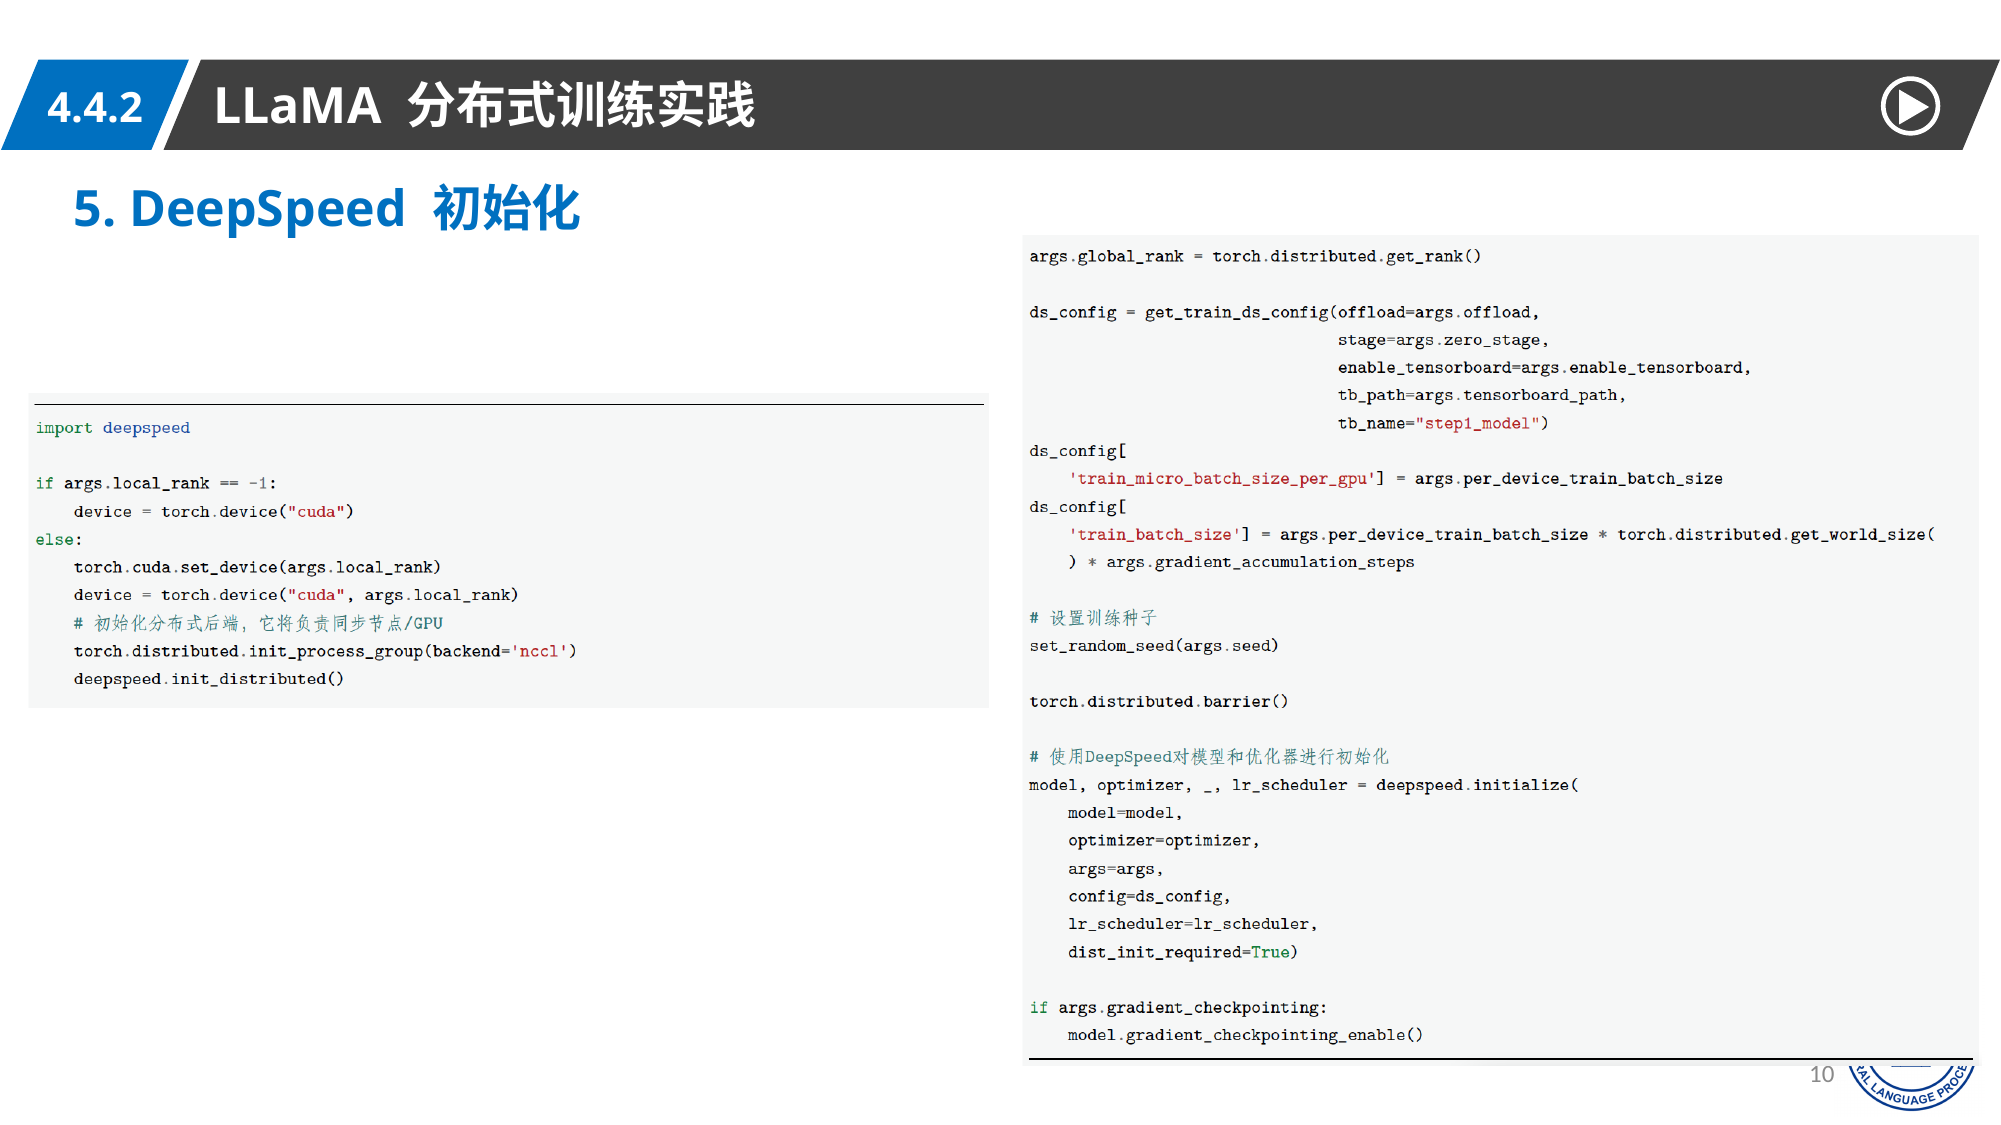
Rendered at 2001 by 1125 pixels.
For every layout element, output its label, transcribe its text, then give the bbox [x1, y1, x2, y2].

text_box 5. DeepSpeed 初始化 [58, 168, 1059, 244]
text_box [1883, 78, 1939, 134]
picture [26, 390, 989, 708]
text_box LLaMA 分布式训练实践 [198, 66, 772, 142]
text_box [32, 59, 189, 120]
text_box [1, 89, 157, 150]
text_box 4.4.2 [26, 73, 164, 138]
slide_number 102 [1412, 1074, 1863, 1103]
text_box [163, 59, 2000, 150]
picture [1019, 234, 1985, 1117]
